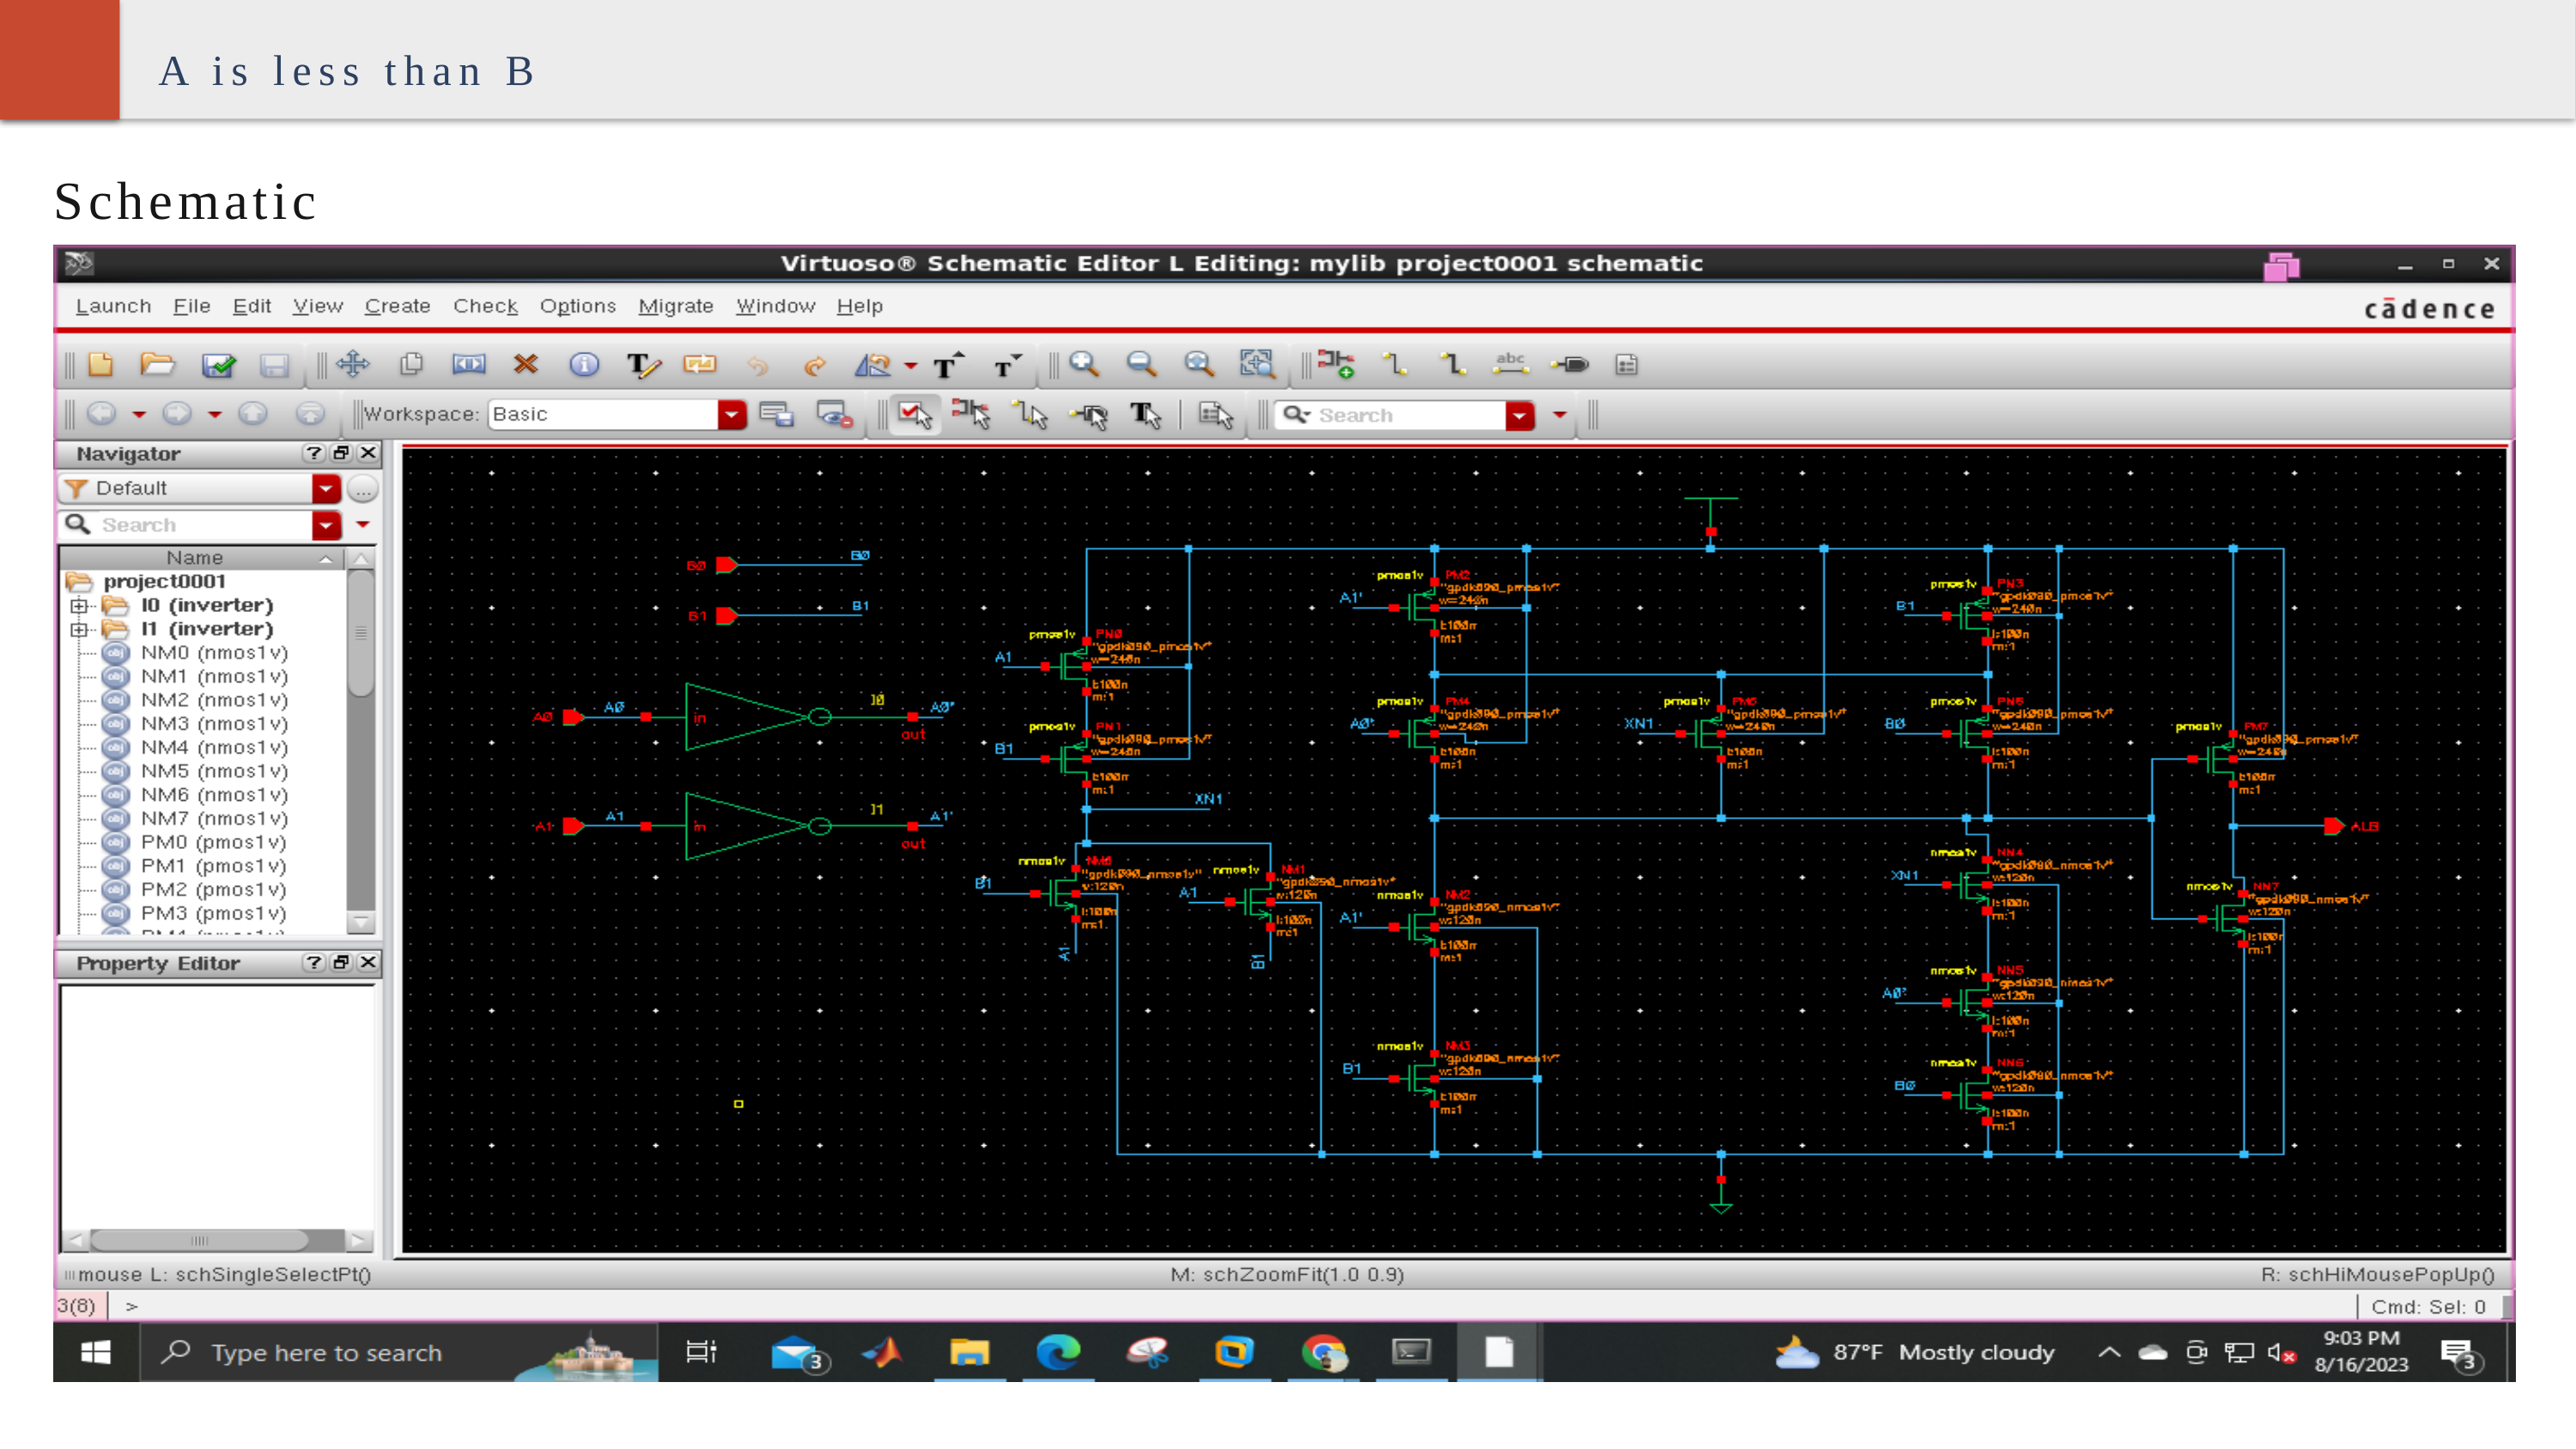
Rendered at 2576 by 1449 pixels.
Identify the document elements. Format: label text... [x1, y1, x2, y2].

picture [53, 245, 2517, 1383]
text_box Schematic [53, 142, 936, 230]
text_box [0, 0, 121, 121]
text_box [124, 0, 2576, 121]
text_box A is less than B [53, 23, 833, 94]
